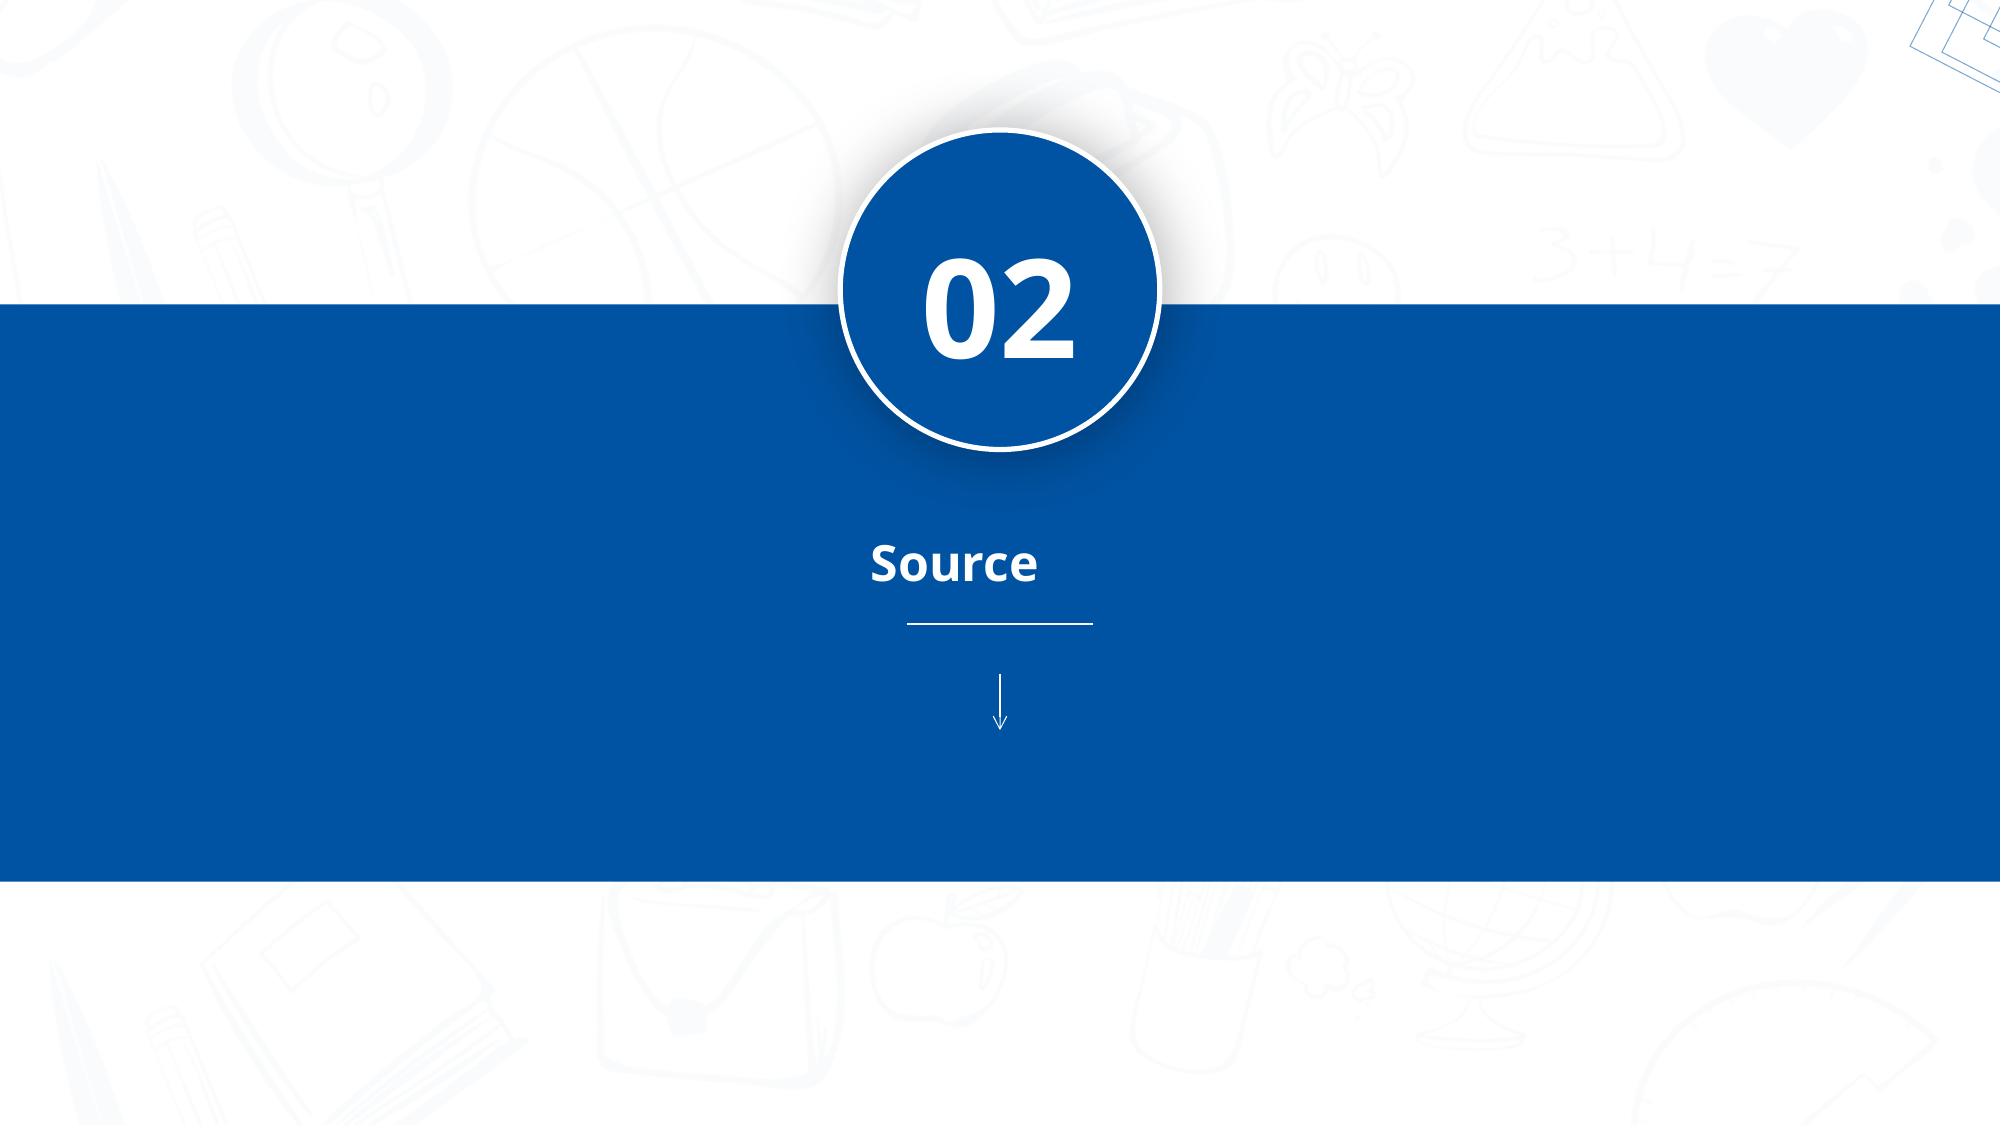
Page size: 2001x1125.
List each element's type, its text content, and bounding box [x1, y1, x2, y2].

picture [1912, 0, 1937, 59]
text_box [839, 128, 1161, 451]
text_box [1937, 0, 2000, 95]
text_box 02 [879, 213, 1121, 394]
text_box Source [855, 523, 1170, 599]
text_box [0, 303, 2000, 883]
picture [0, 0, 2001, 1125]
